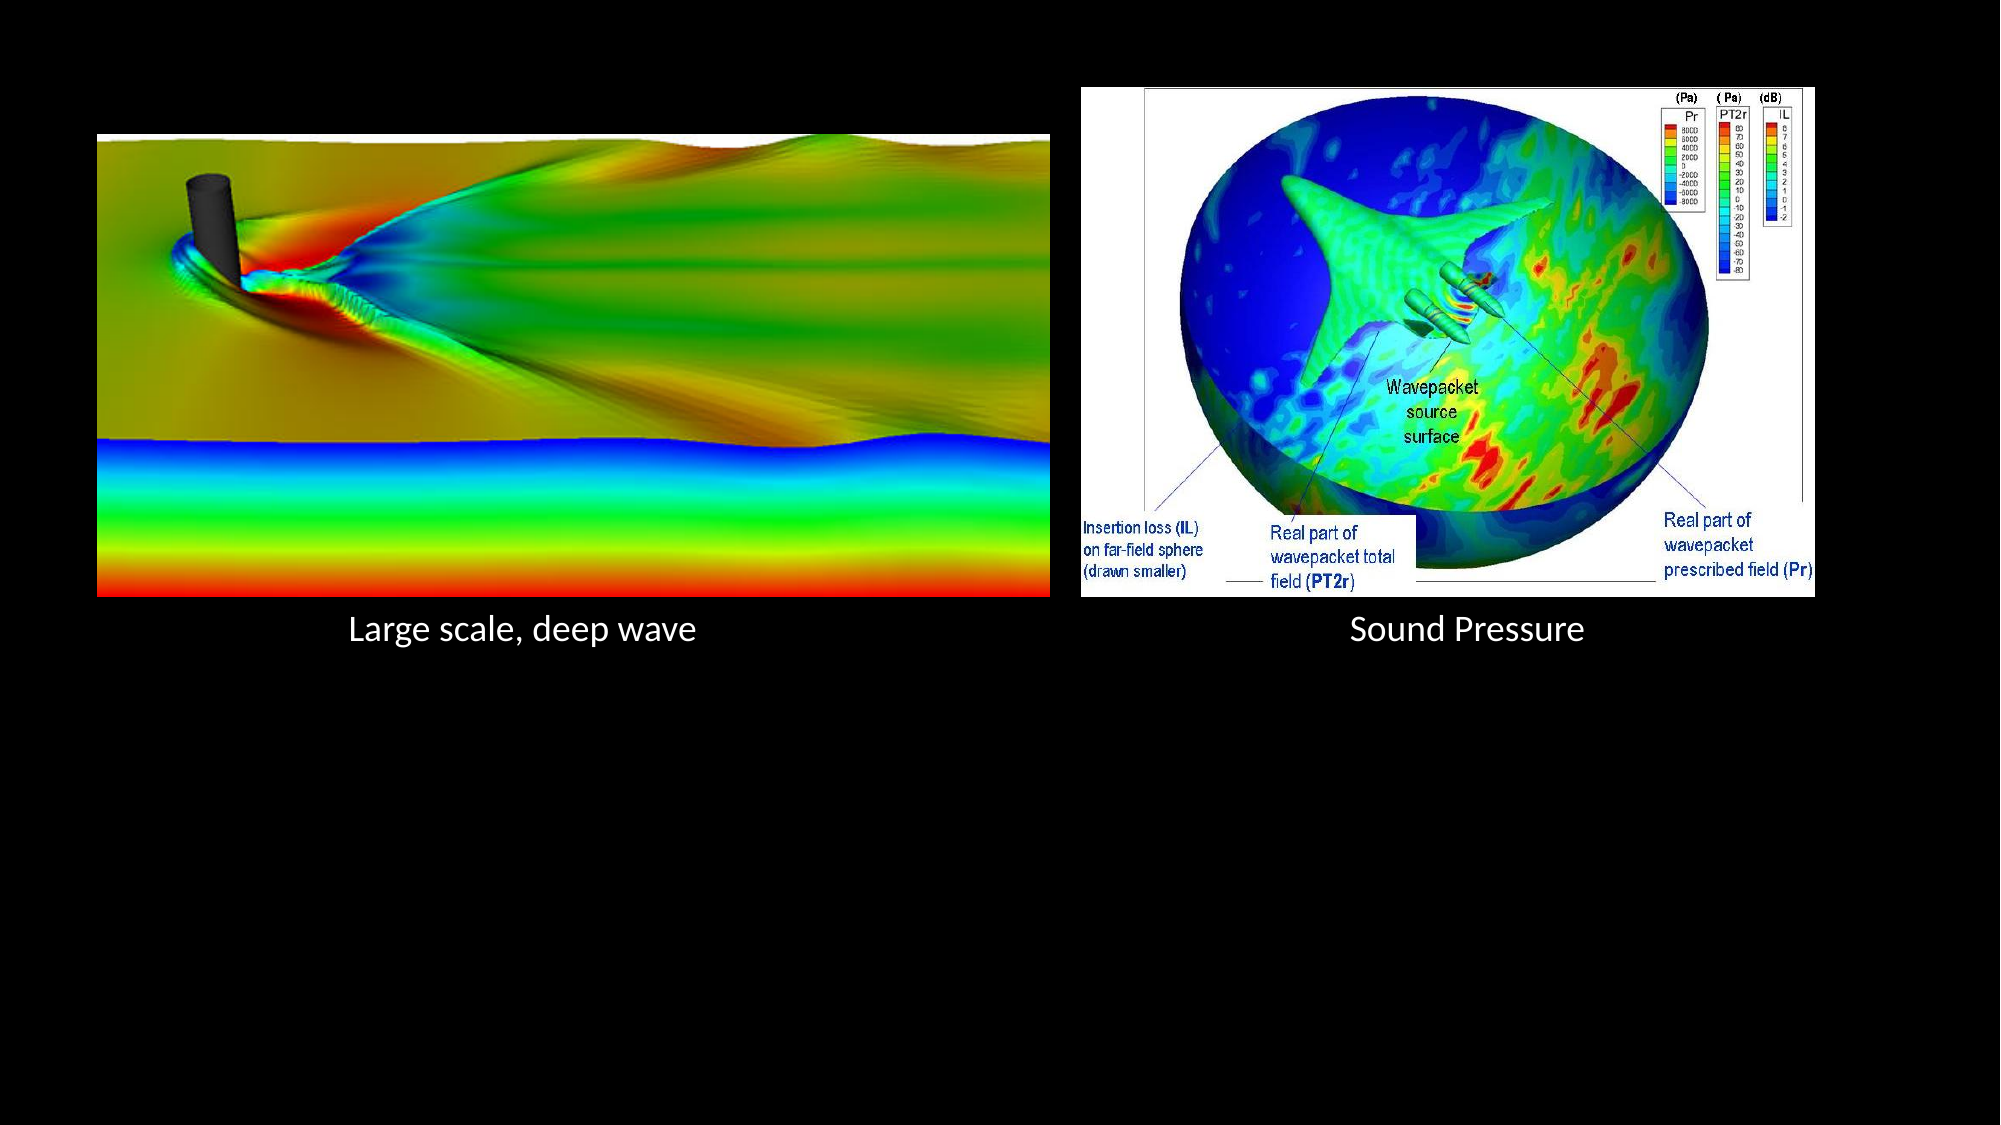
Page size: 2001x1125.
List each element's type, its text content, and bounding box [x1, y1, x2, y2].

text_box Sound Pressure [1335, 597, 1639, 657]
picture [97, 134, 1050, 472]
text_box Large scale, deep wave [333, 597, 737, 657]
picture [97, 476, 1050, 597]
picture [1081, 87, 1815, 597]
